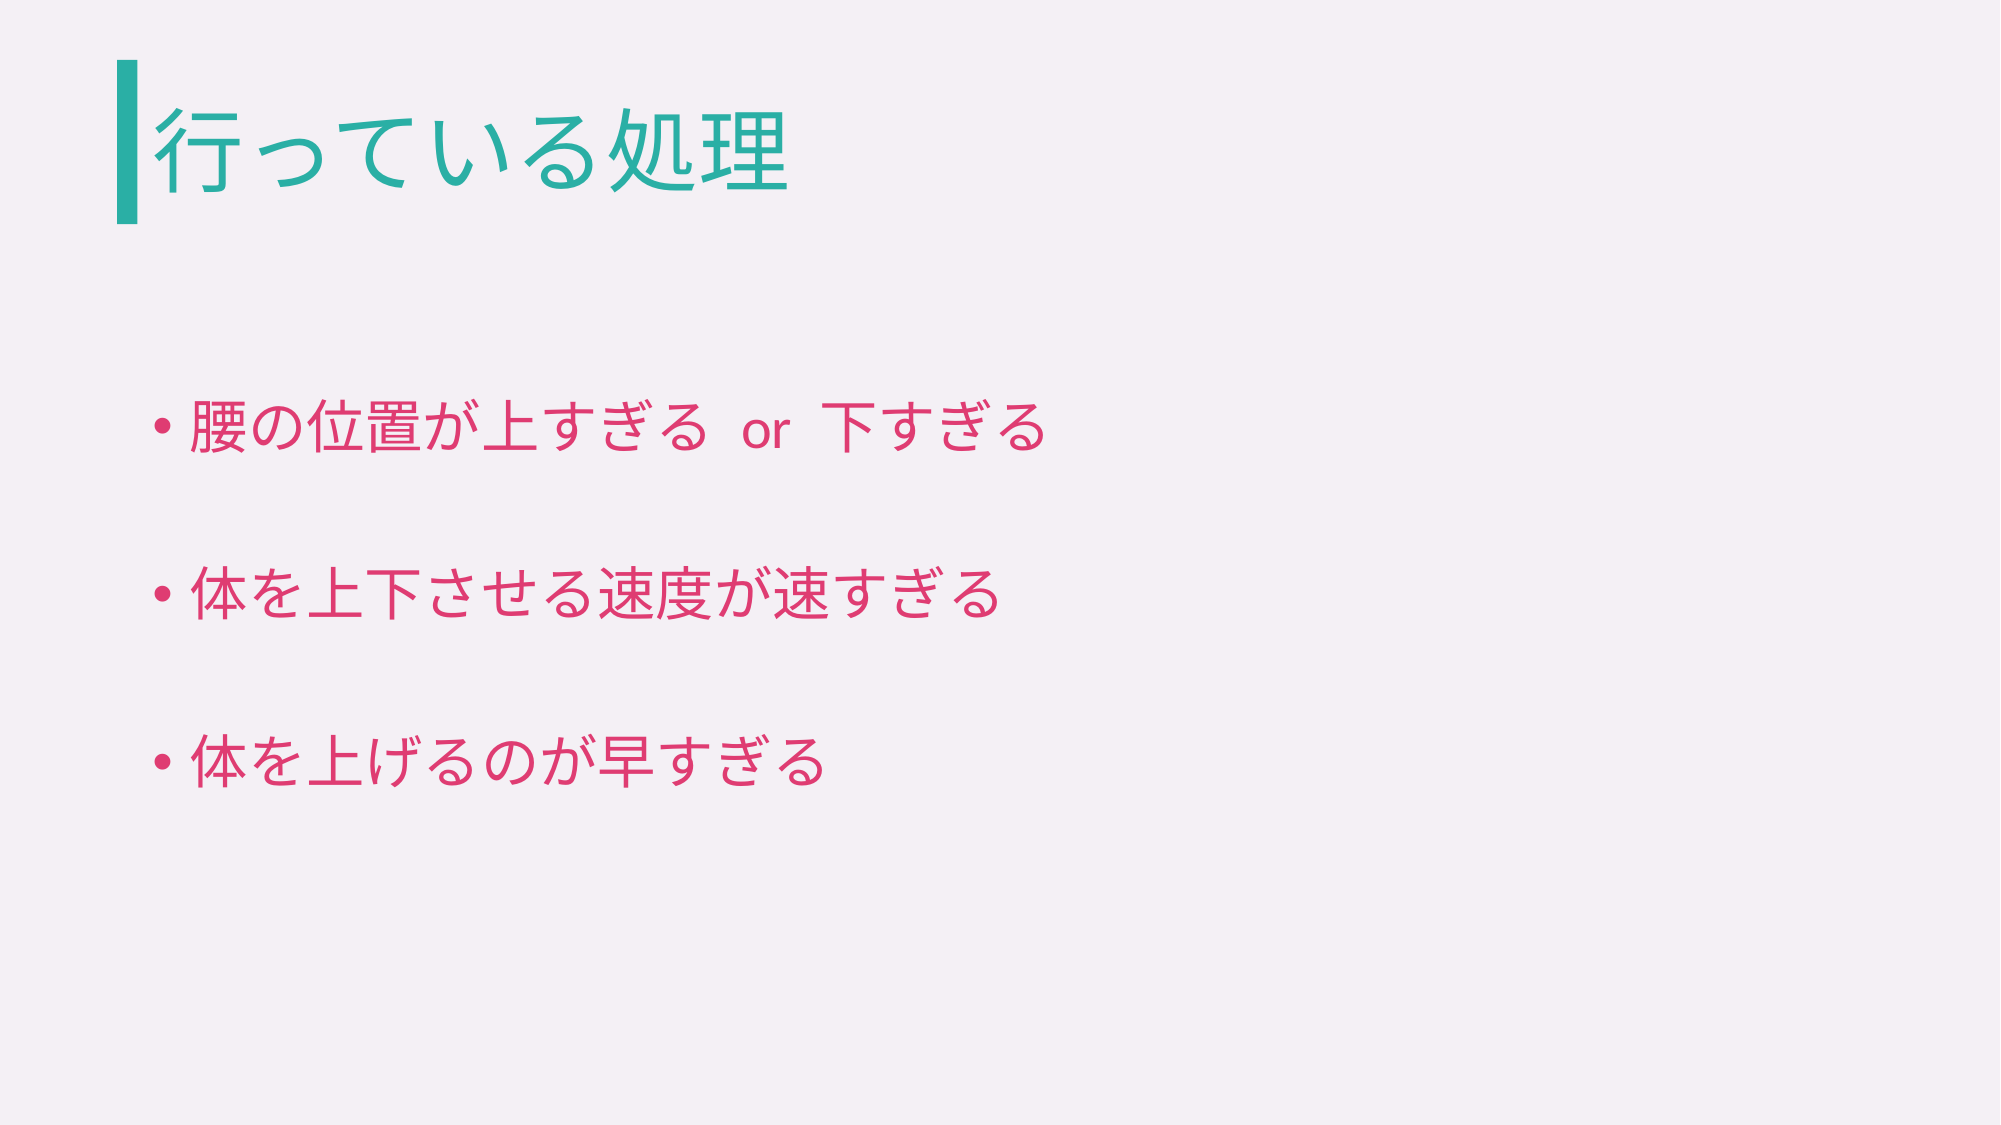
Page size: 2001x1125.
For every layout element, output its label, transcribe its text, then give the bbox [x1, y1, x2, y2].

title 行っている処理 [137, 59, 1863, 238]
list 腰の位置が上すぎる or 下すぎる 体を上下させる速度が速すぎる 体を上げるのが早すぎる [137, 299, 1863, 1014]
